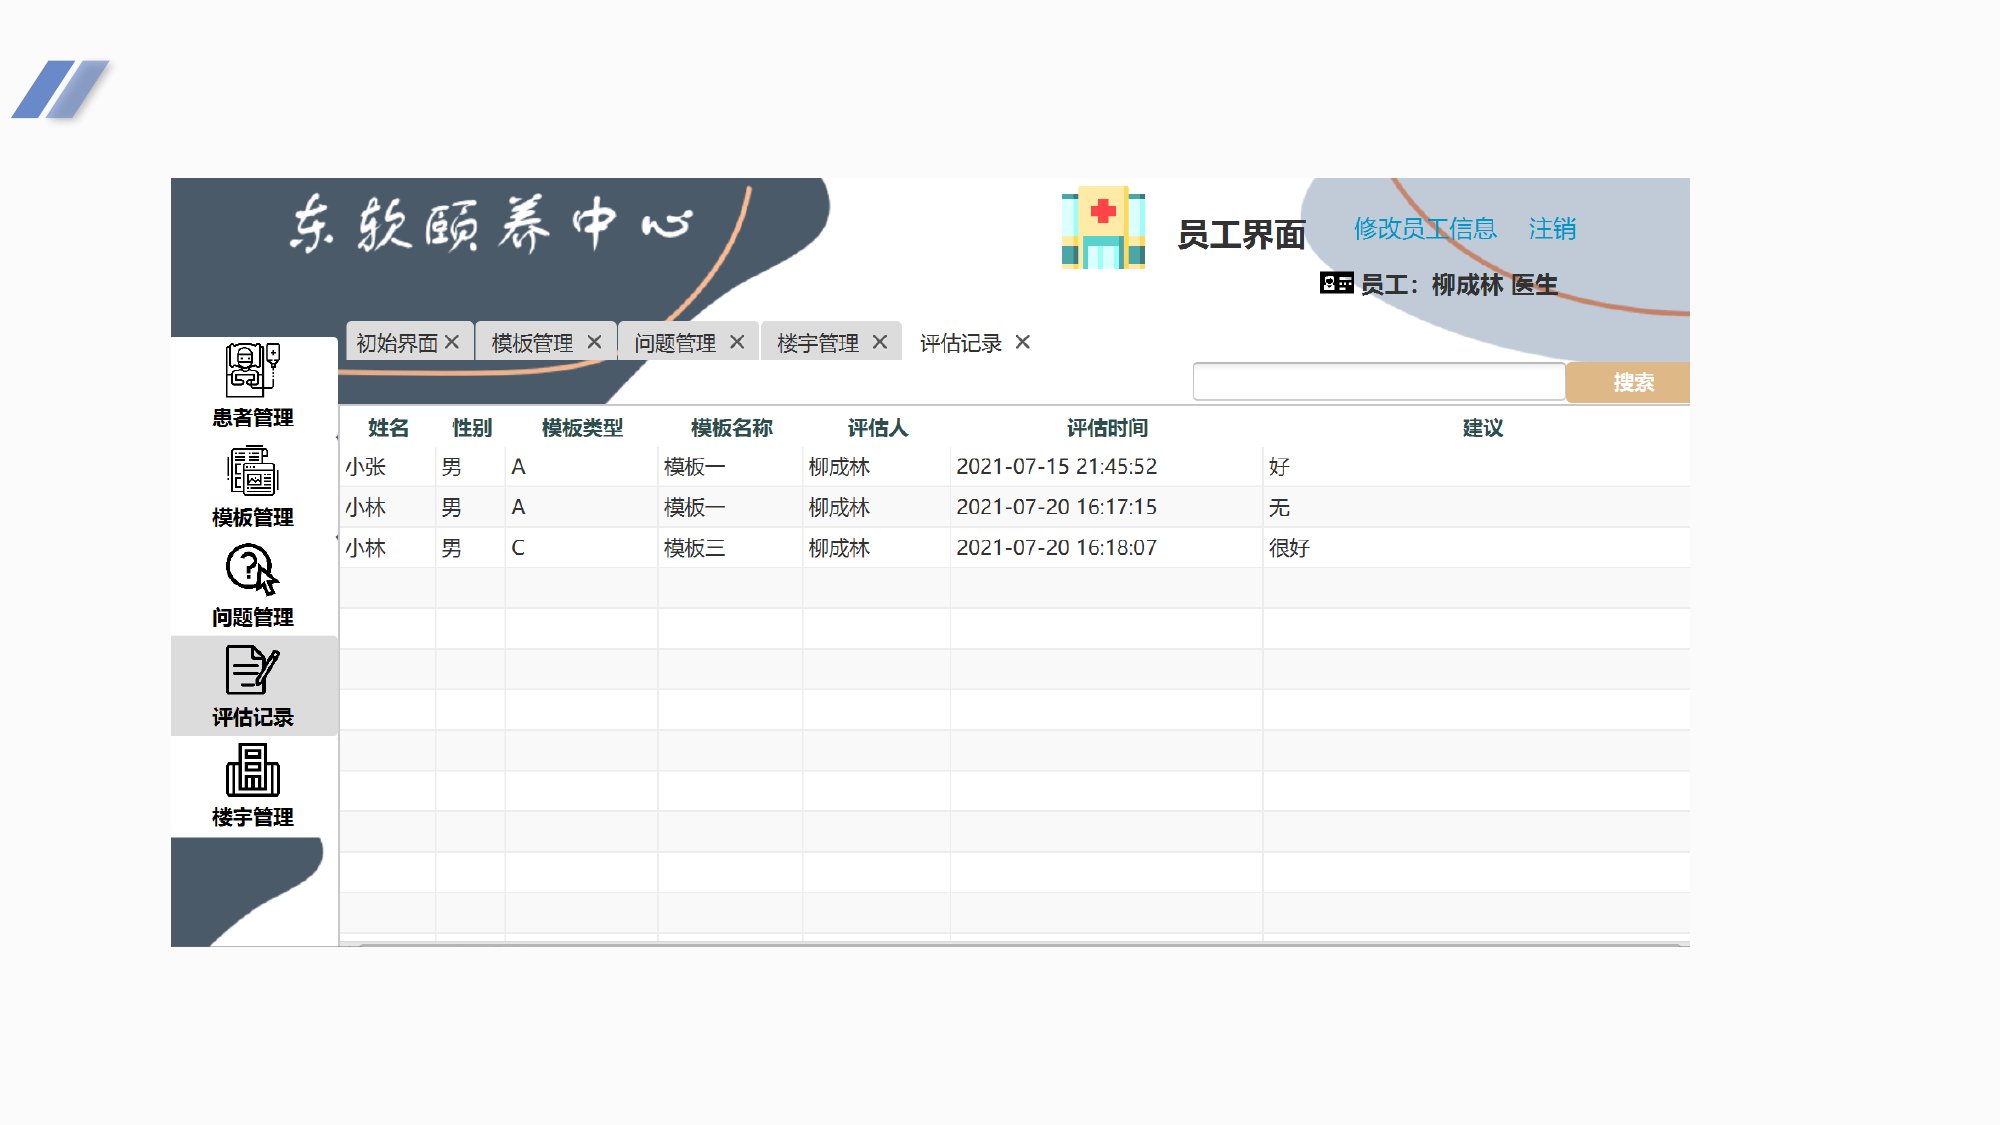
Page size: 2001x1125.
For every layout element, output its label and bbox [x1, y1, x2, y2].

picture [171, 178, 1690, 947]
